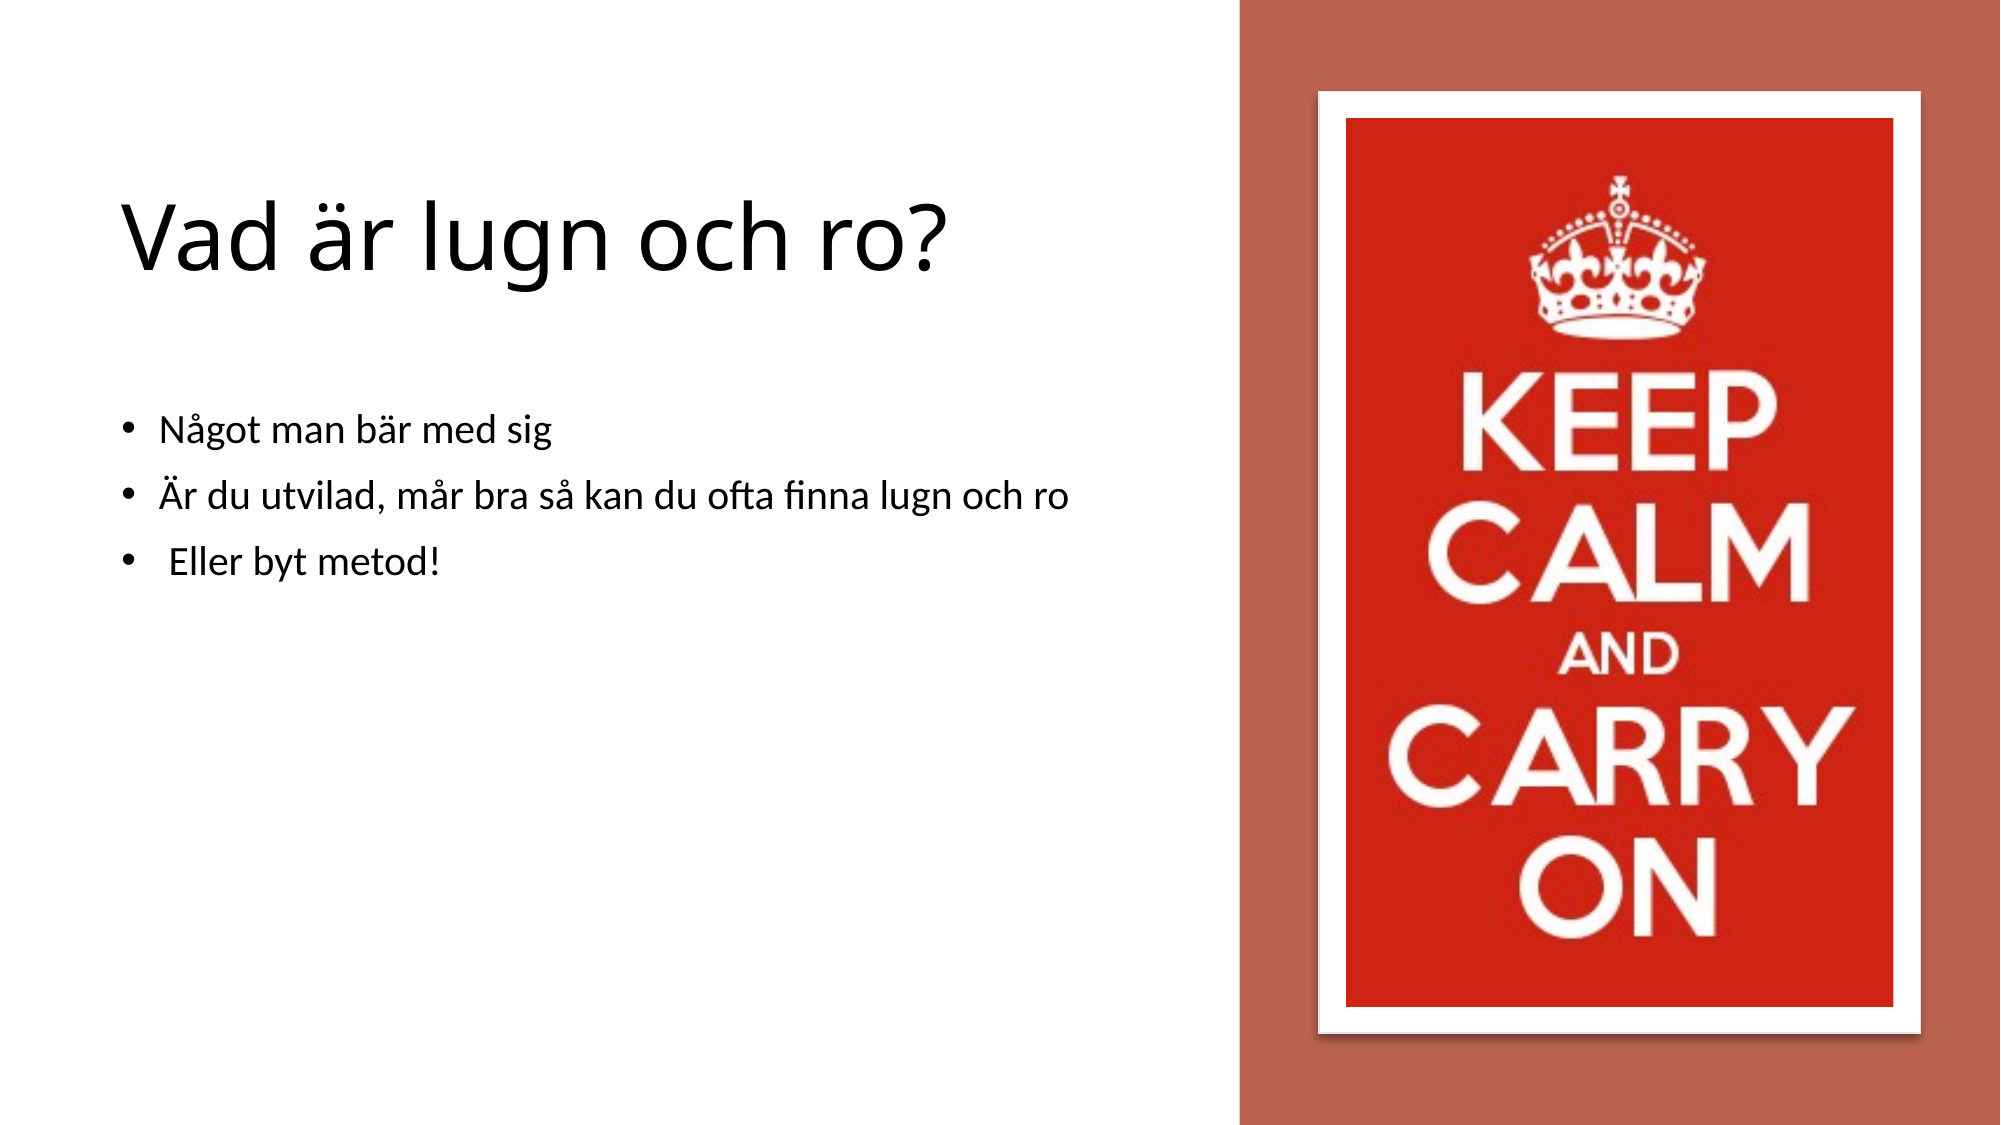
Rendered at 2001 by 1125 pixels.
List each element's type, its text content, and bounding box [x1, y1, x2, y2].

text_box [1318, 91, 1922, 1034]
picture [1346, 118, 1894, 1007]
list Något man bär med sig Är du utvilad, mår bra så kan du ofta finna lugn och ro Eller byt metod! [106, 399, 1161, 1021]
text_box [1238, 0, 2000, 1125]
title Vad är lugn och ro? [106, 103, 1161, 379]
